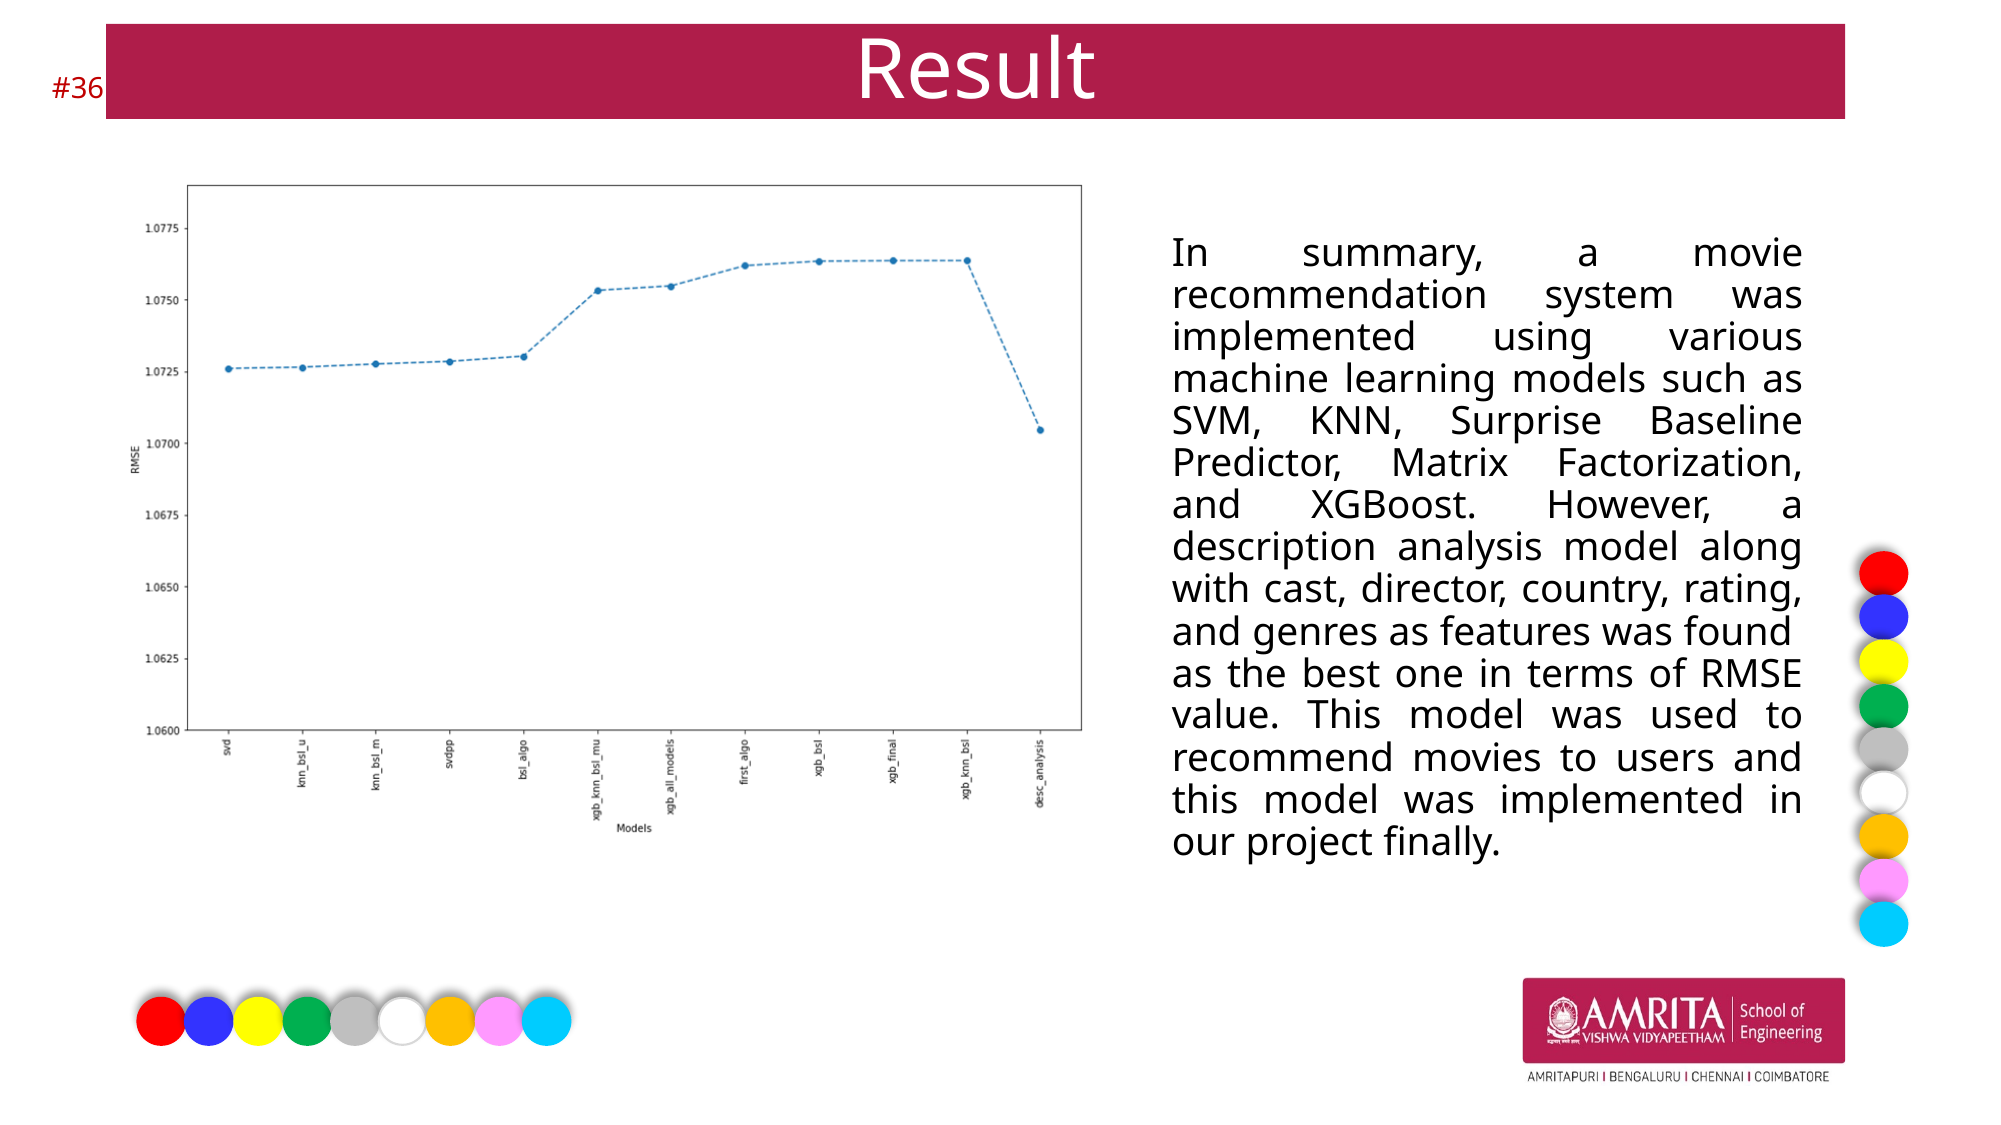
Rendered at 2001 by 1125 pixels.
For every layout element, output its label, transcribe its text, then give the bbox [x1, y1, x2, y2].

picture [1522, 977, 1846, 1086]
slide_number #‹#› [36, 58, 487, 119]
list In summary, a movie recommendation system was implemented using various machine learning models such as SVM, KNN, Surprise Baseline Predictor, Matrix Factorization, and XGBoost. However, a description analysis model along with cast, director, country, rating, and genres as features was found as the best one in terms of RMSE value. This model was used to recommend movies to users and this model was implemented in our project finally. [1145, 178, 1819, 889]
title Result [106, 23, 1846, 119]
picture [124, 178, 1088, 841]
